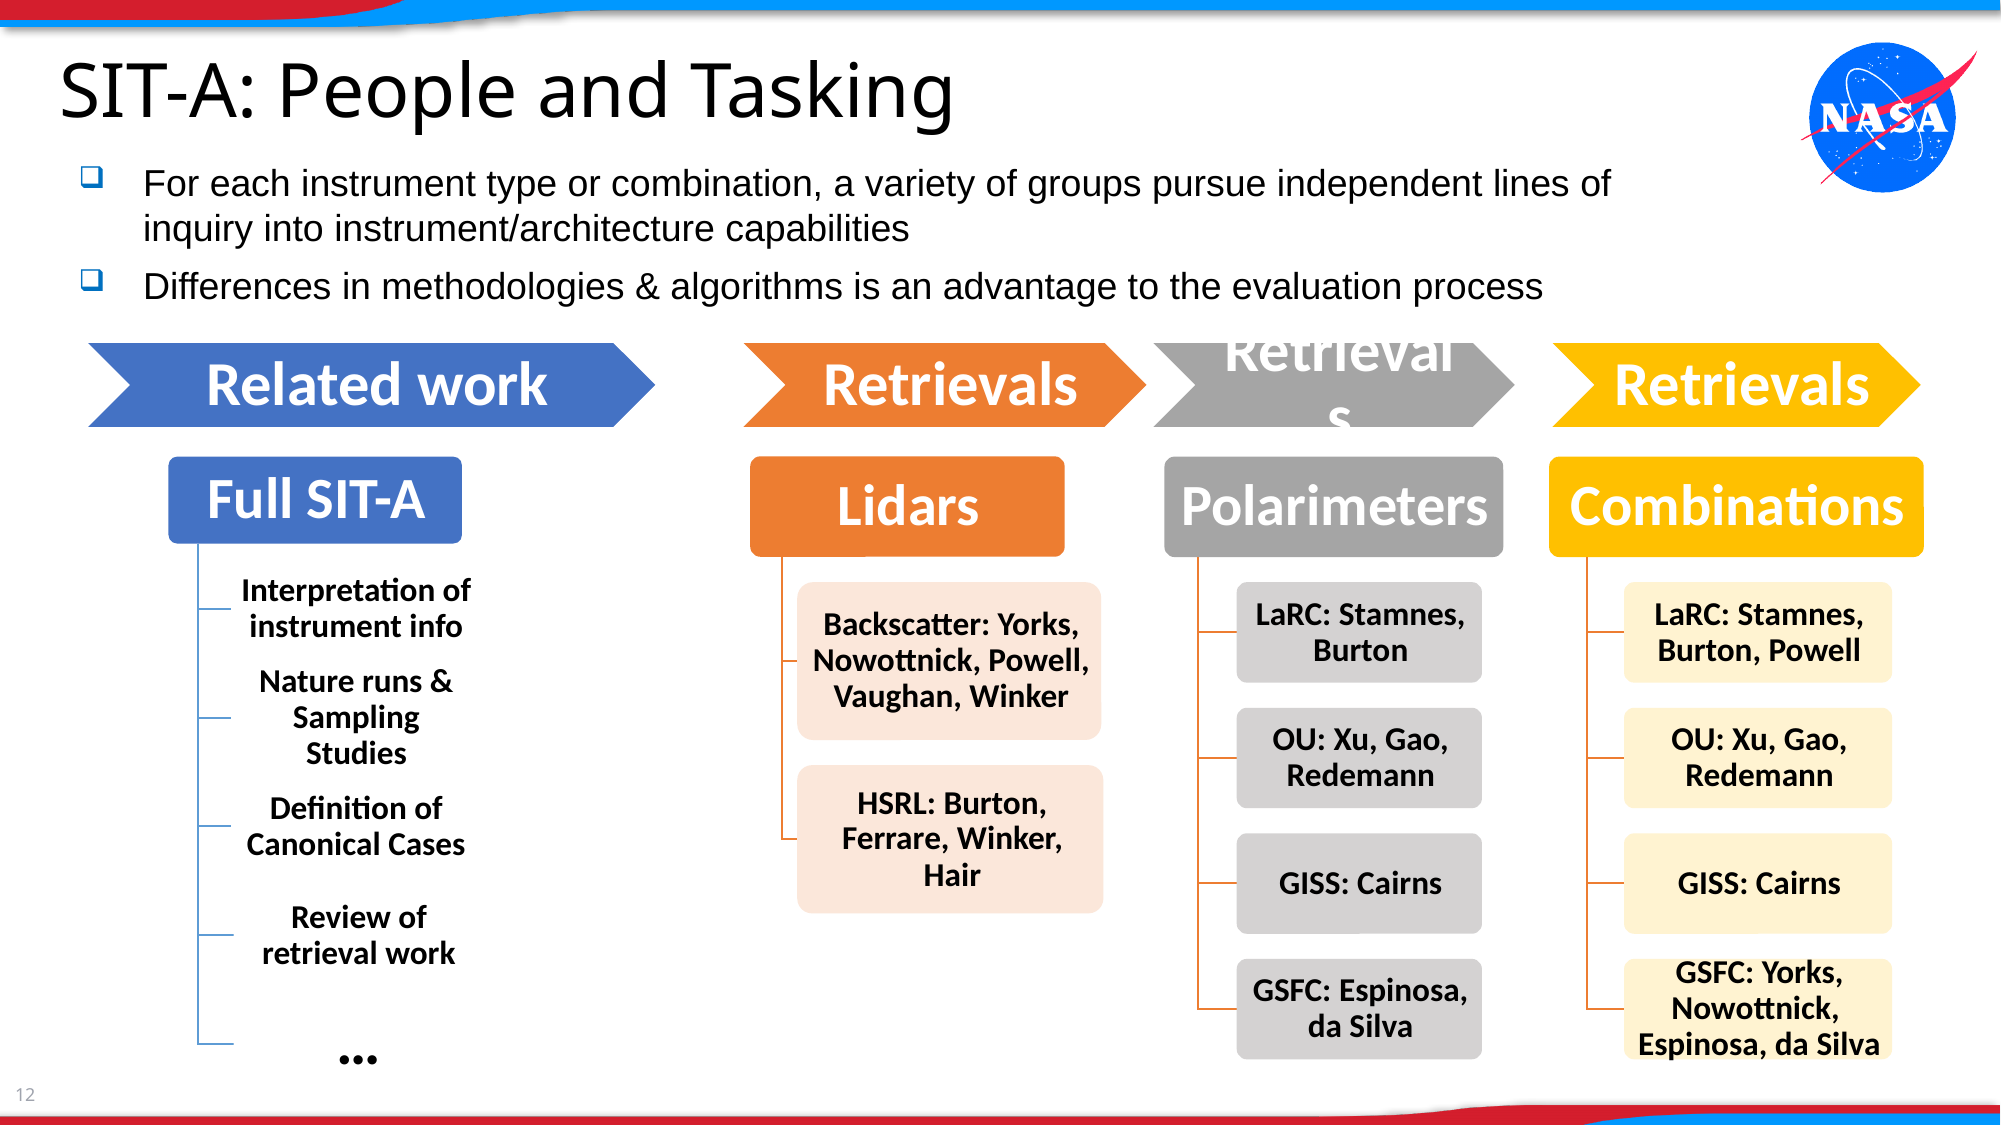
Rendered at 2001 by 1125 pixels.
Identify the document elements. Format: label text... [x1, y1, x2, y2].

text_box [85, 341, 1979, 429]
slide_number 12 [0, 1059, 90, 1117]
title SIT-A: People and Tasking [44, 24, 1687, 151]
text_box For each instrument type or combination, a variety of groups pursue independent lines of inquiry into instrument/architecture capabilities Differences in methodologies & algorithms is an advantage to the evaluation process [44, 151, 1721, 344]
picture [1800, 42, 1978, 193]
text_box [750, 456, 1979, 1060]
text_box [85, 456, 609, 1088]
